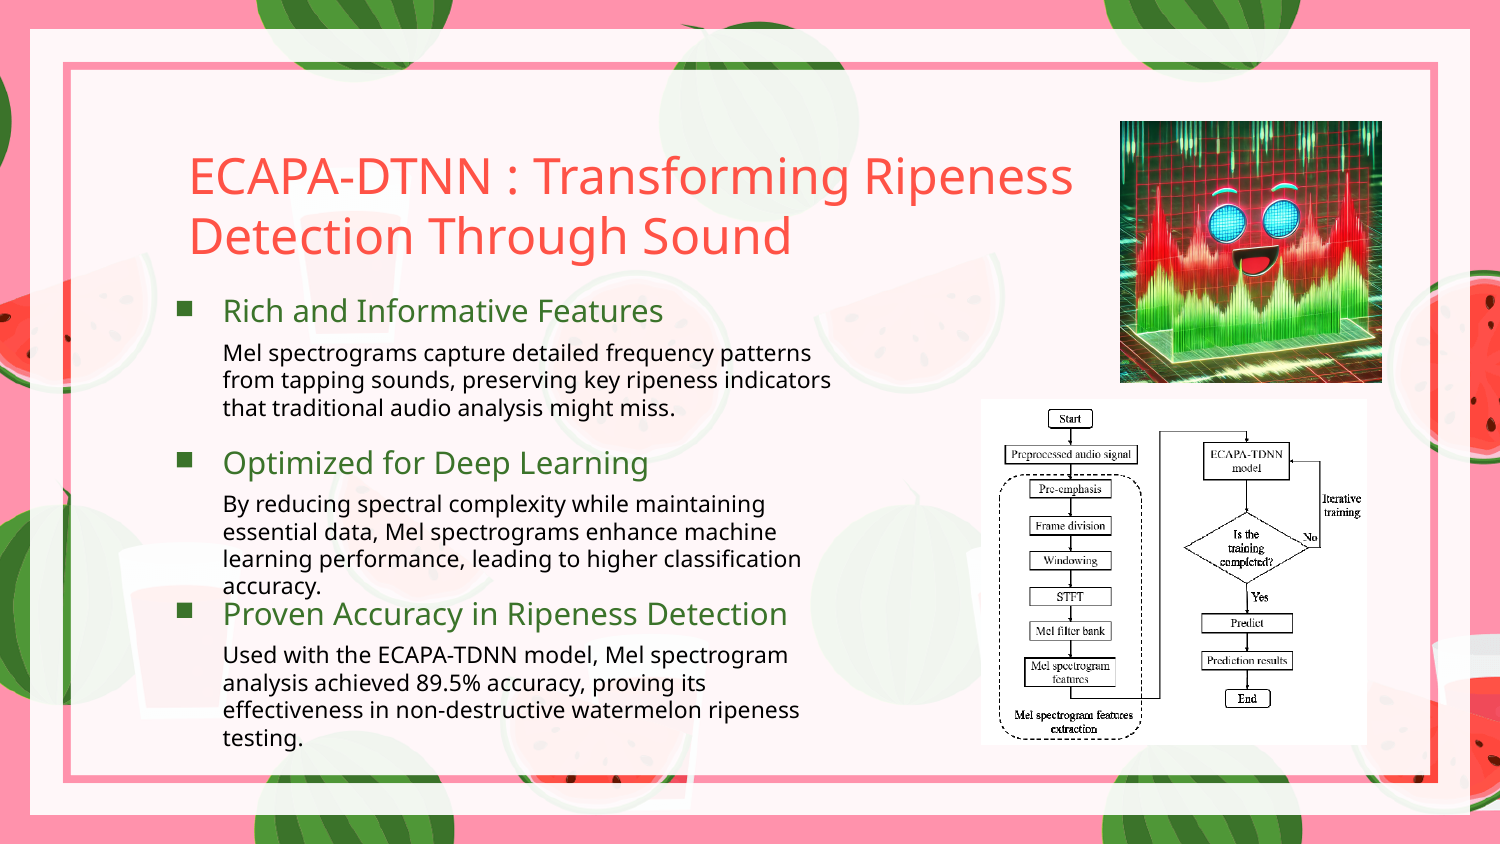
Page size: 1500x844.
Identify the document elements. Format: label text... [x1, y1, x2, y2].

text_box [176, 602, 193, 618]
picture [0, 0, 1500, 844]
text_box Optimized for Deep Learning [211, 437, 826, 487]
text_box Used with the ECAPA-TDNN model, Mel spectrogram analysis achieved 89.5% accuracy, proving its effectiveness in non-destructive watermelon ripeness testing​. [211, 635, 851, 757]
text_box Rich and Informative Features [211, 285, 826, 335]
text_box [176, 300, 193, 317]
text_box [176, 452, 193, 468]
text_box Mel spectrograms capture detailed frequency patterns from tapping sounds, preserving key ripeness indicators that traditional audio analysis might miss​. [211, 332, 851, 427]
text_box ECAPA-DTNN : Transforming Ripeness Detection Through Sound [176, 138, 1115, 270]
text_box Proven Accuracy in Ripeness Detection [211, 588, 826, 638]
text_box By reducing spectral complexity while maintaining essential data, Mel spectrograms enhance machine learning performance, leading to higher classification accuracy​. [211, 483, 865, 605]
